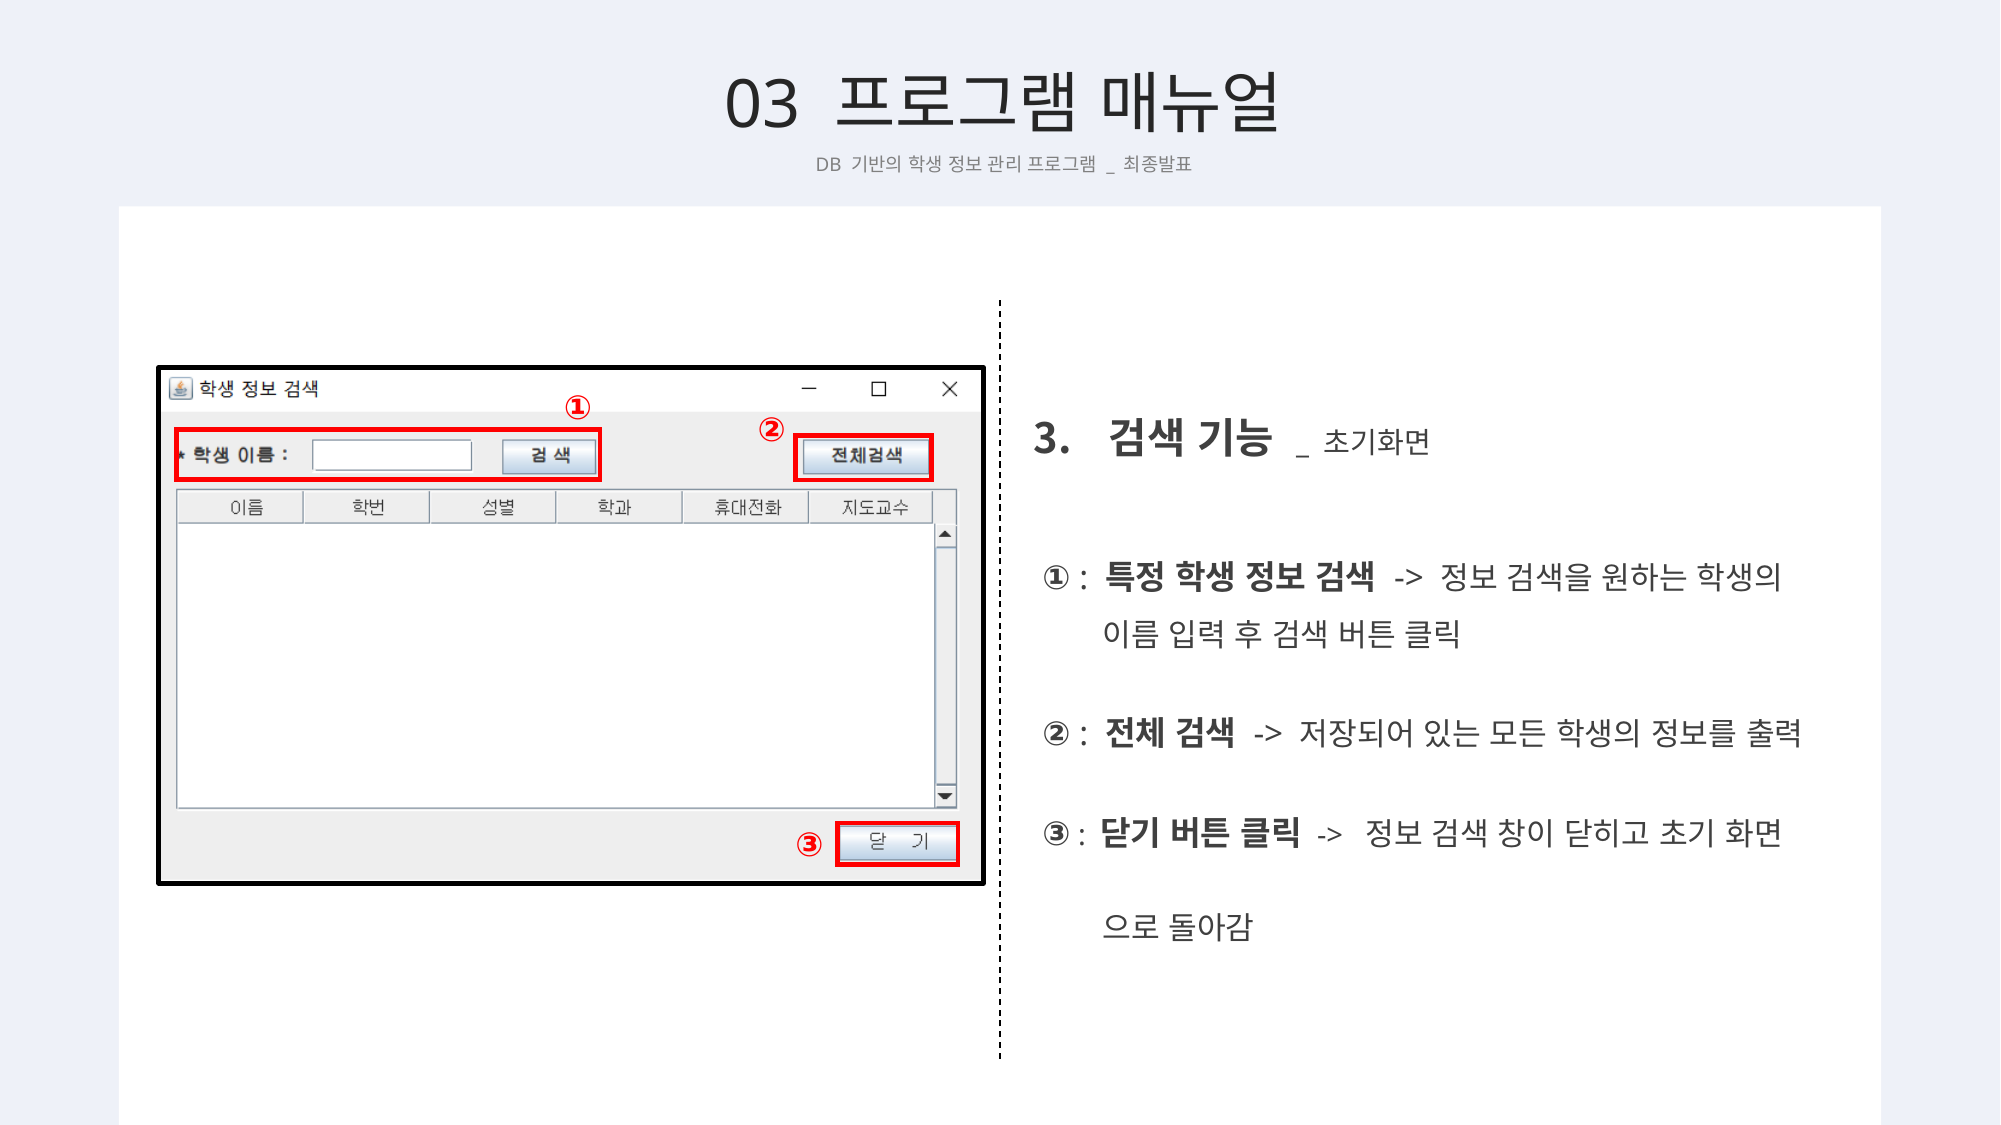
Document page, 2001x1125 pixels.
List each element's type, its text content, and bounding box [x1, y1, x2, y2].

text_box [161, 369, 982, 882]
text_box 검색 기능 _ 초기화면 ① : 특정 학생 정보 검색 -> 정보 검색을 원하는 학생의 이름 입력 후 검색 버튼 클릭 ② : 전체 검색 -> 저장되어 있는 모든 학생의 정보를 출력 ③ : 닫기 버튼 클릭 -> 정보 검색 창이 닫히고 초기 화면 으로 돌아감 [1018, 379, 1942, 954]
text_box 03 프로그램 매뉴얼 DB 기반의 학생 정보 관리 프로그램 _ 최종발표 [555, 13, 1453, 183]
text_box [118, 205, 1882, 1125]
